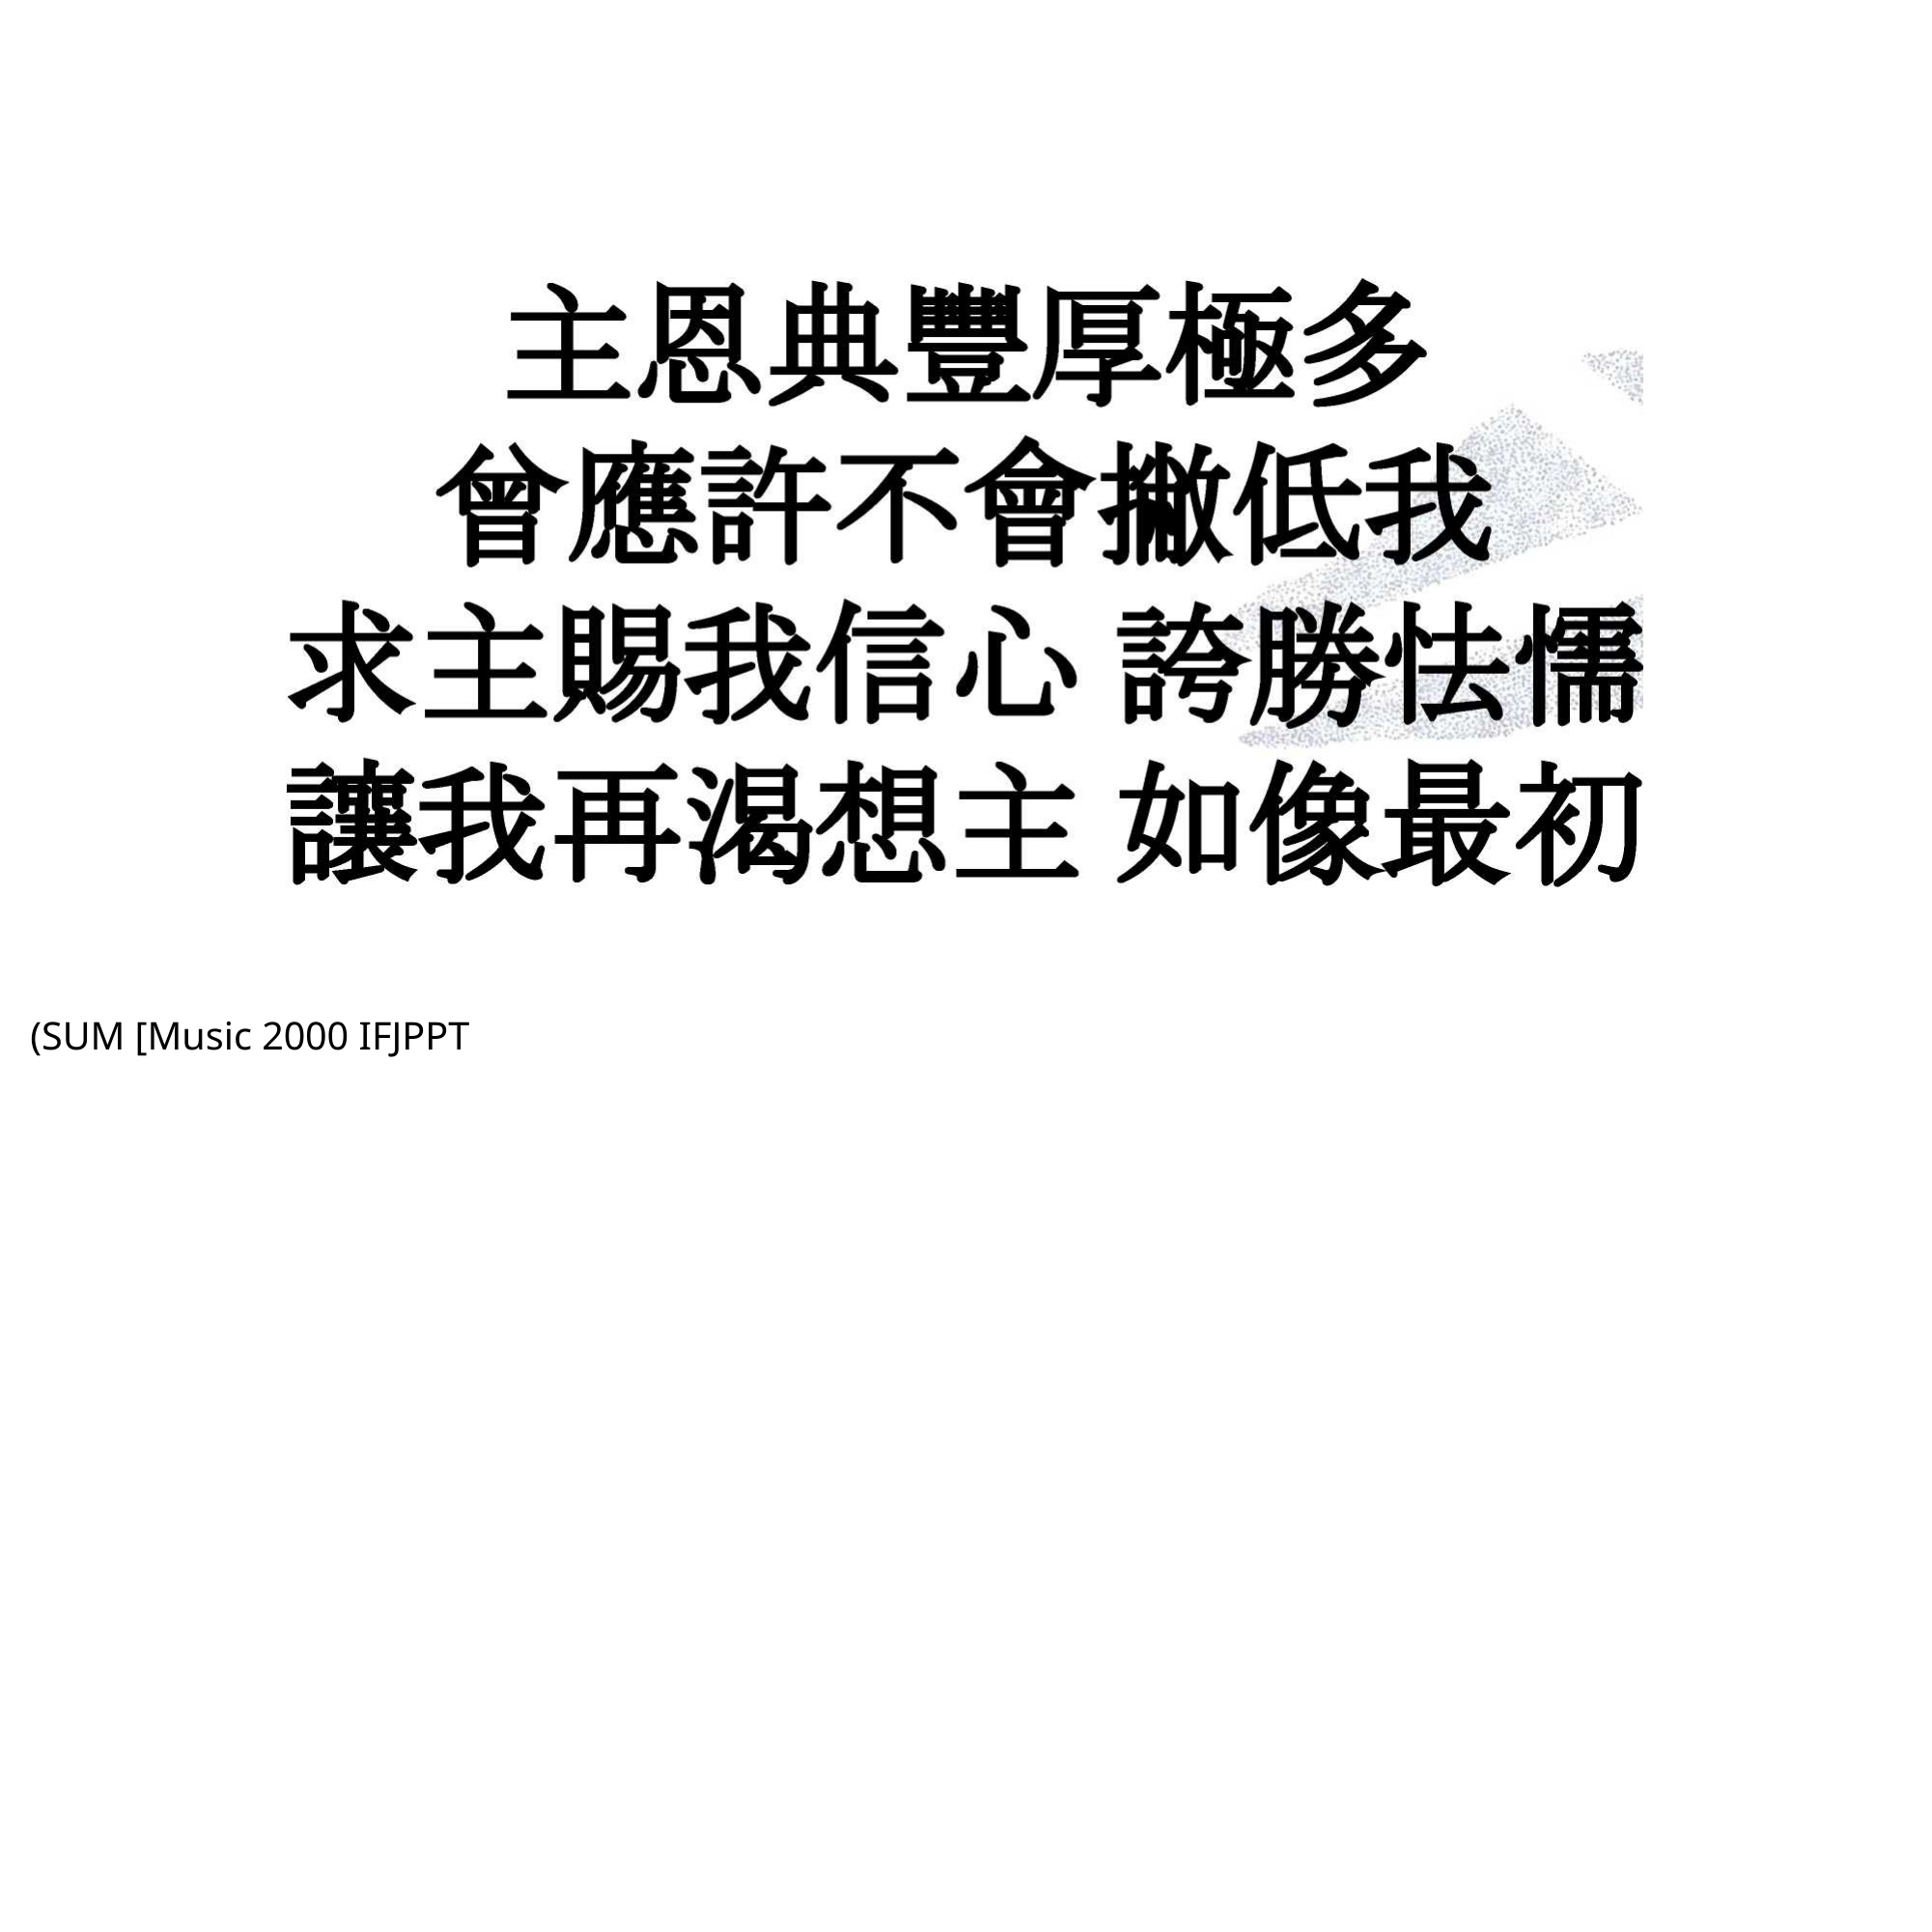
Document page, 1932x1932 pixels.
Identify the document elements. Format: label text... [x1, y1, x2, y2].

text_box (SUM [Music 2000 IfJpPT [30, 1011, 466, 1055]
picture [286, 277, 1644, 889]
